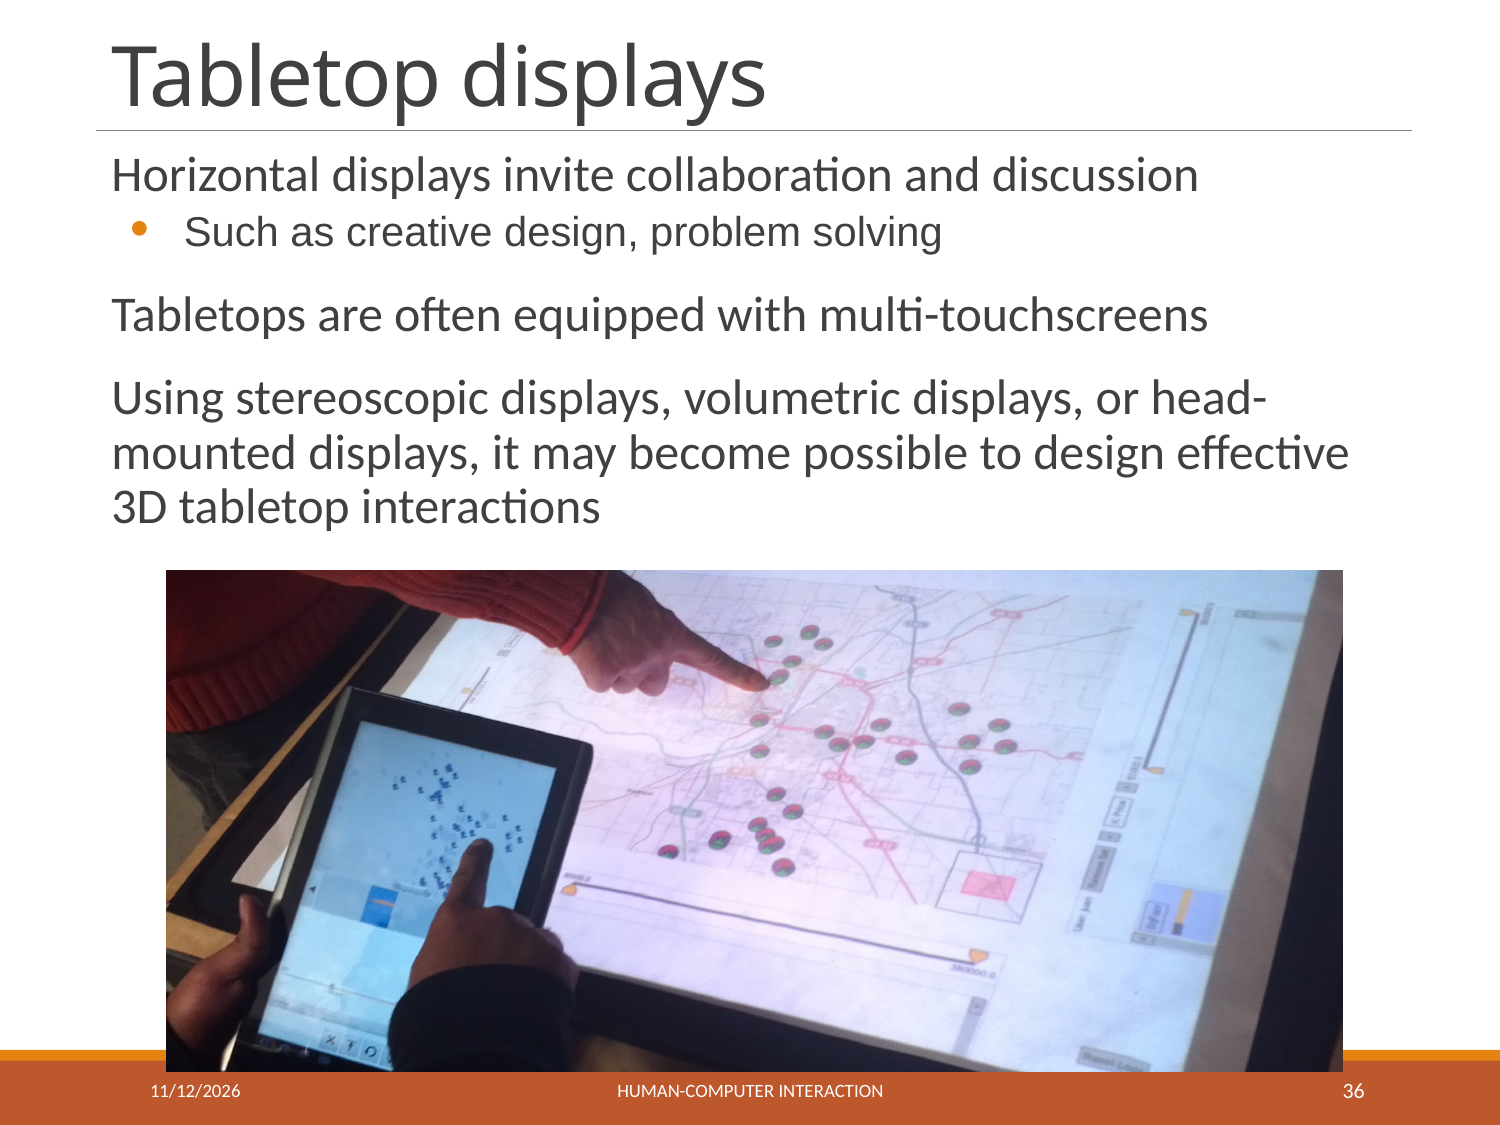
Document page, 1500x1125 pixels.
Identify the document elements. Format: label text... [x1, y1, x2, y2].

footer Human-computer interaction [453, 1082, 1047, 1120]
title Tabletop displays [96, 19, 1413, 131]
picture [165, 569, 1343, 1073]
list Horizontal displays invite collaboration and discussion Such as creative design, problem solving Tabletops are often equipped with multi-touchscreens Using stereoscopic displays, volumetric displays, or head-mounted displays, it may become possible to design effective 3D tabletop interactions [96, 140, 1413, 1034]
slide_number 36 [1218, 1059, 1380, 1120]
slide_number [135, 1059, 440, 1120]
